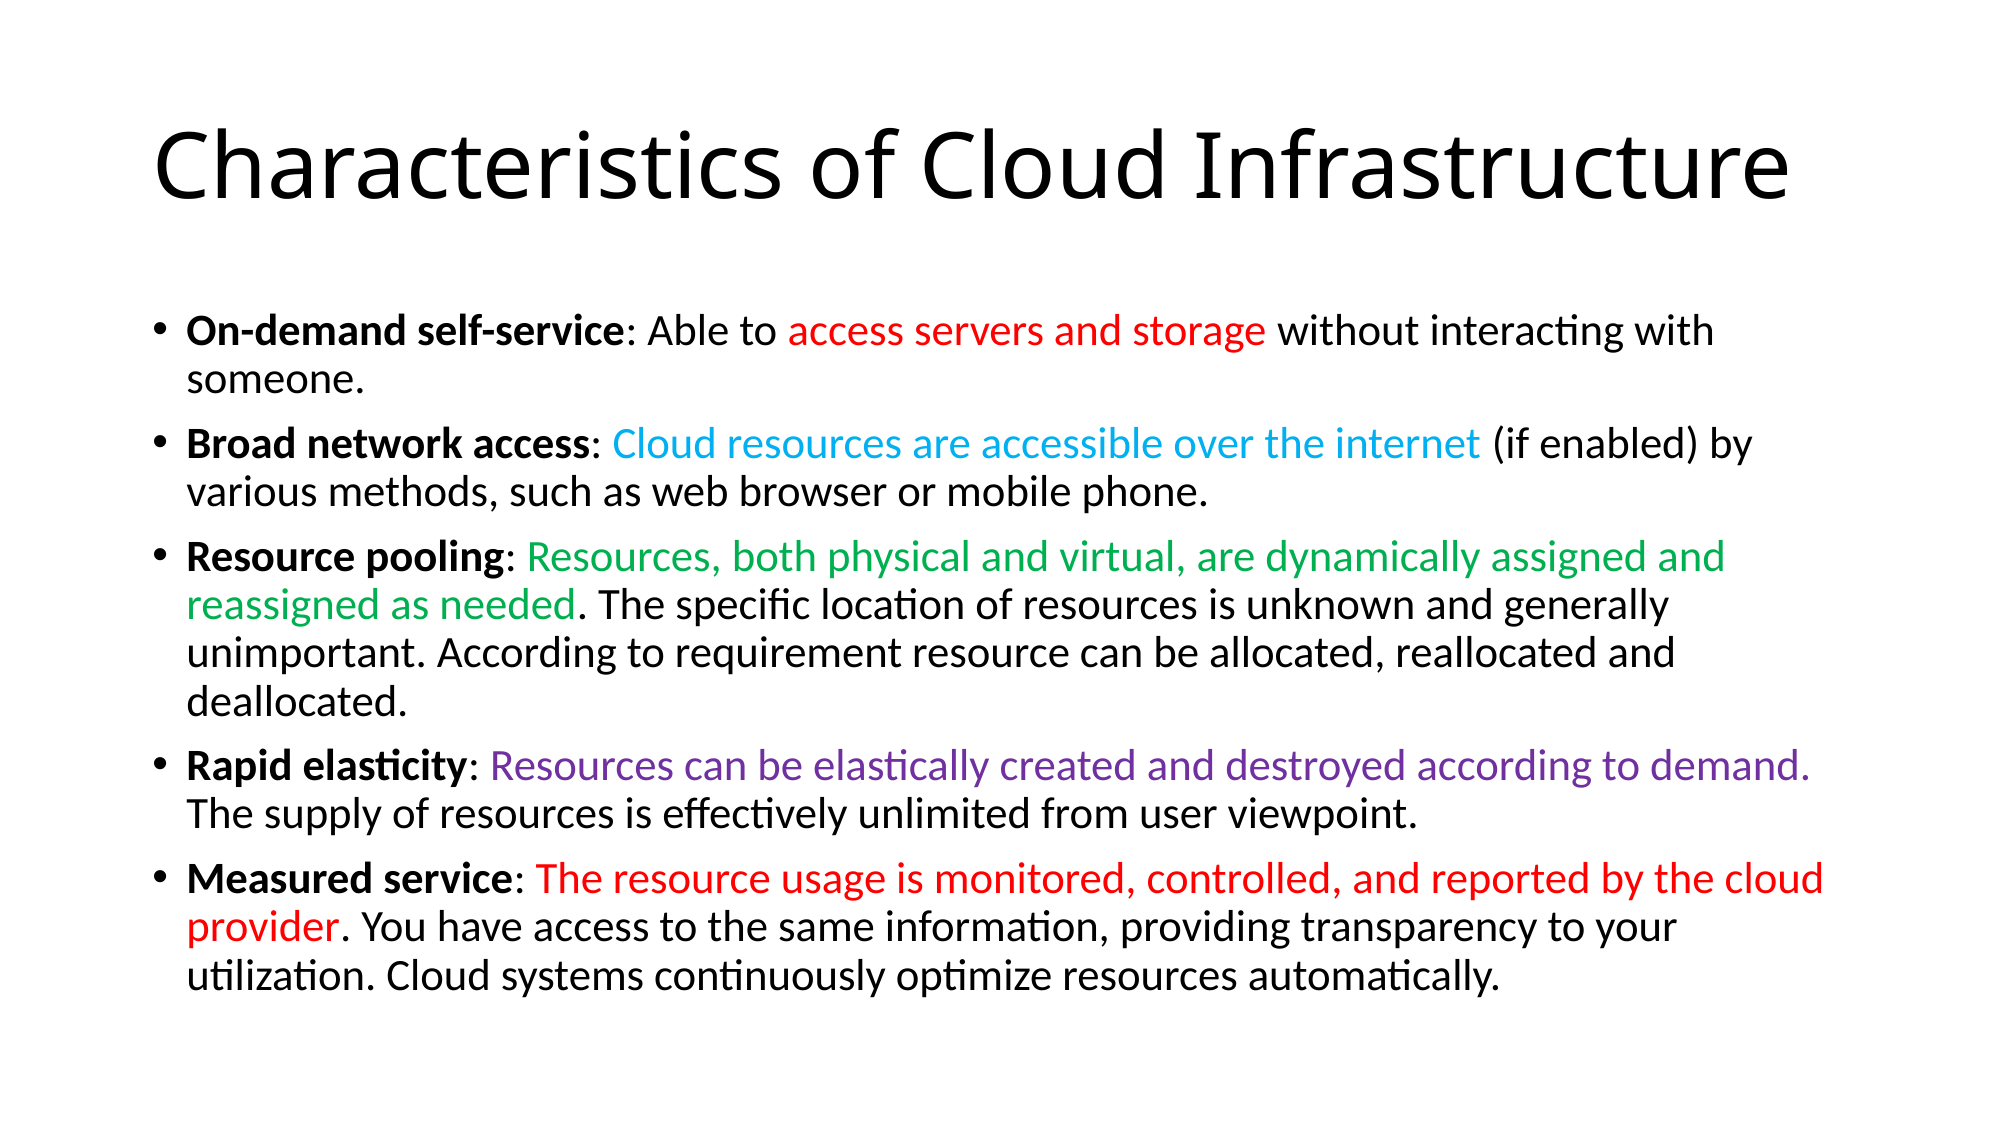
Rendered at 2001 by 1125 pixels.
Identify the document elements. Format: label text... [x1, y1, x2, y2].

list On-demand self-service: Able to access servers and storage without interacting with someone. Broad network access: Cloud resources are accessible over the internet (if enabled) by various methods, such as web browser or mobile phone. Resource pooling: Resources, both physical and virtual, are dynamically assigned and reassigned as needed. The specific location of resources is unknown and generally unimportant. According to requirement resource can be allocated, reallocated and deallocated. Rapid elasticity: Resources can be elastically created and destroyed according to demand. The supply of resources is effectively unlimited from user viewpoint. Measured service: The resource usage is monitored, controlled, and reported by the cloud provider. You have access to the same information, providing transparency to your utilization. Cloud systems continuously optimize resources automatically. [137, 299, 1863, 1014]
title Characteristics of Cloud Infrastructure [137, 59, 1863, 278]
